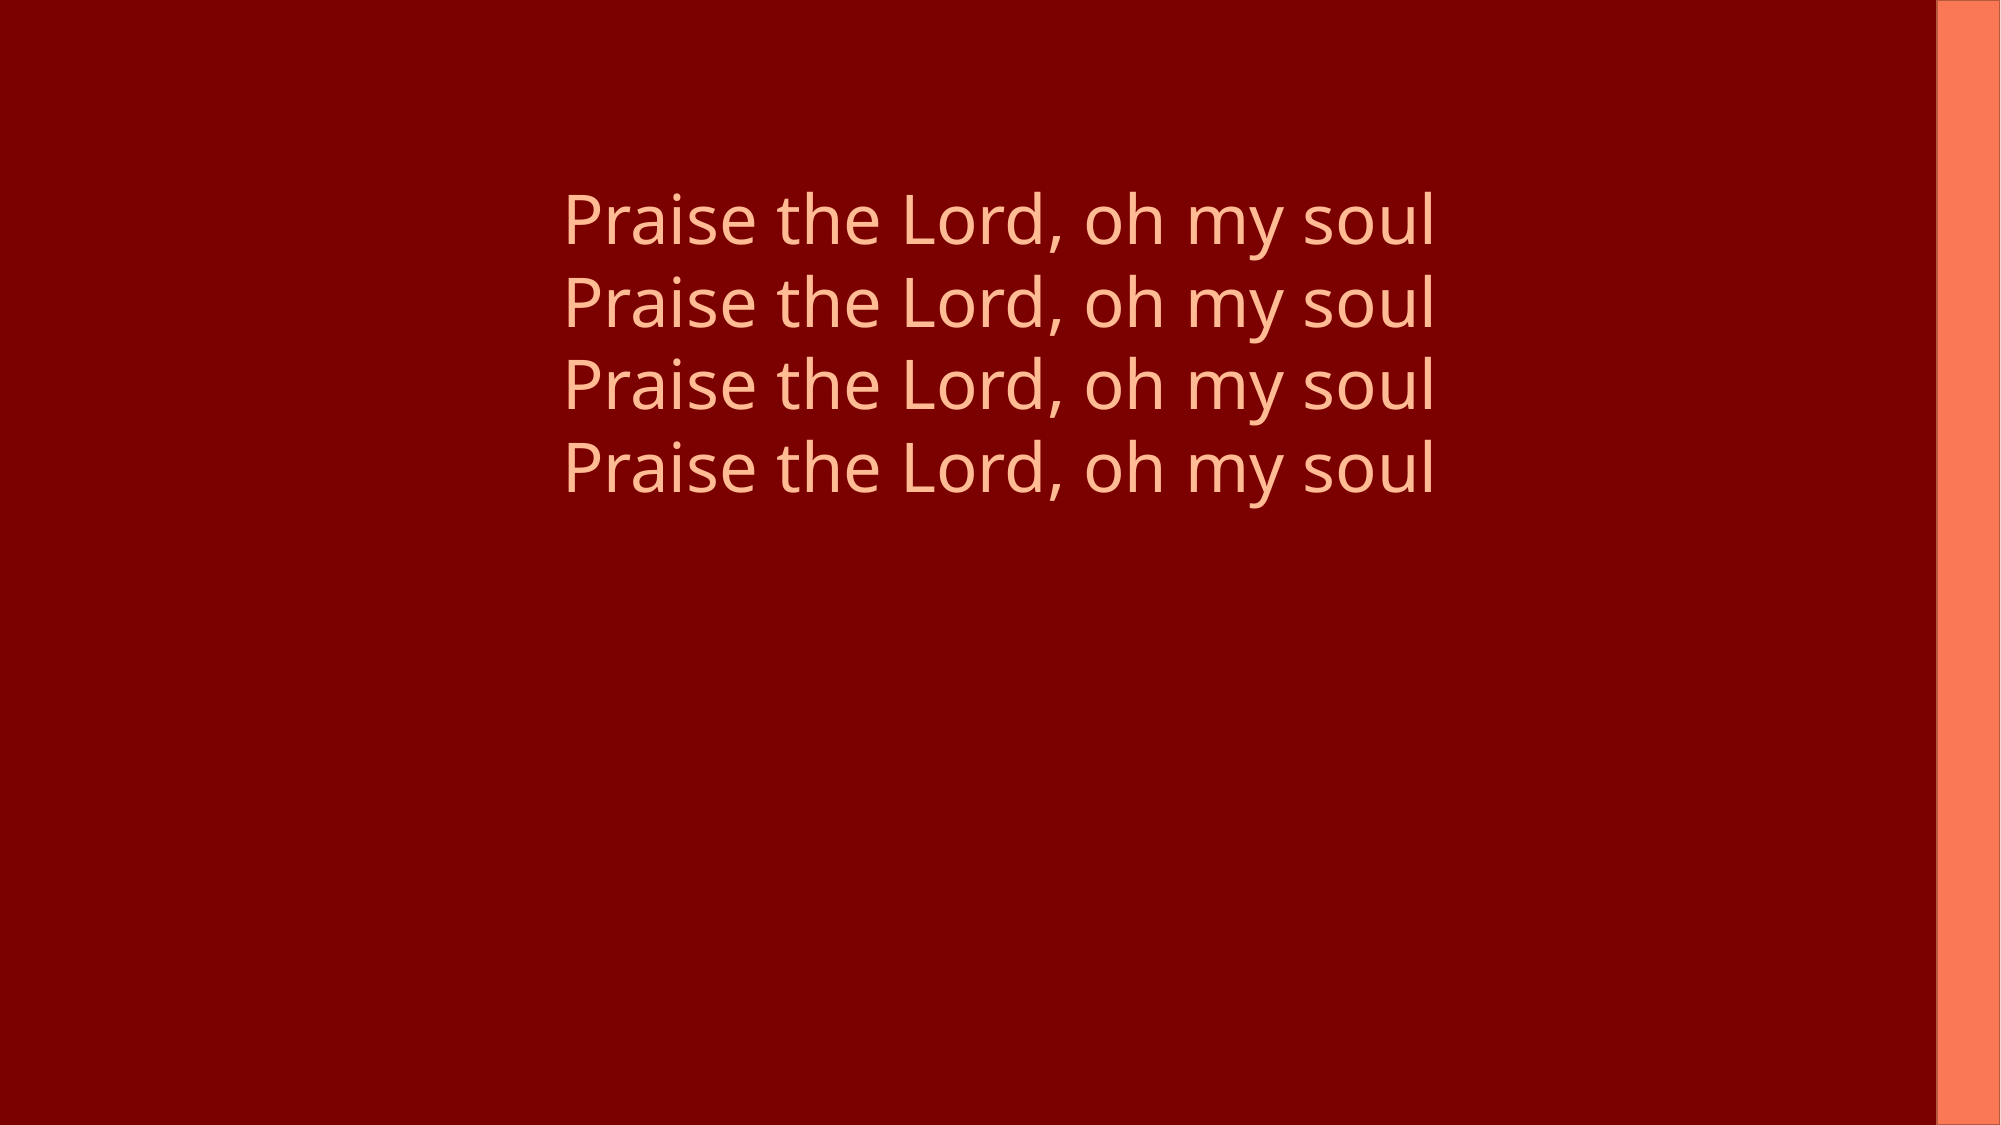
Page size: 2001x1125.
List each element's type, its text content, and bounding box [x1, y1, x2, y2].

text_box Praise the Lord, oh my soul Praise the Lord, oh my soul Praise the Lord, oh my soul Praise the Lord, oh my soul [99, 168, 1900, 596]
